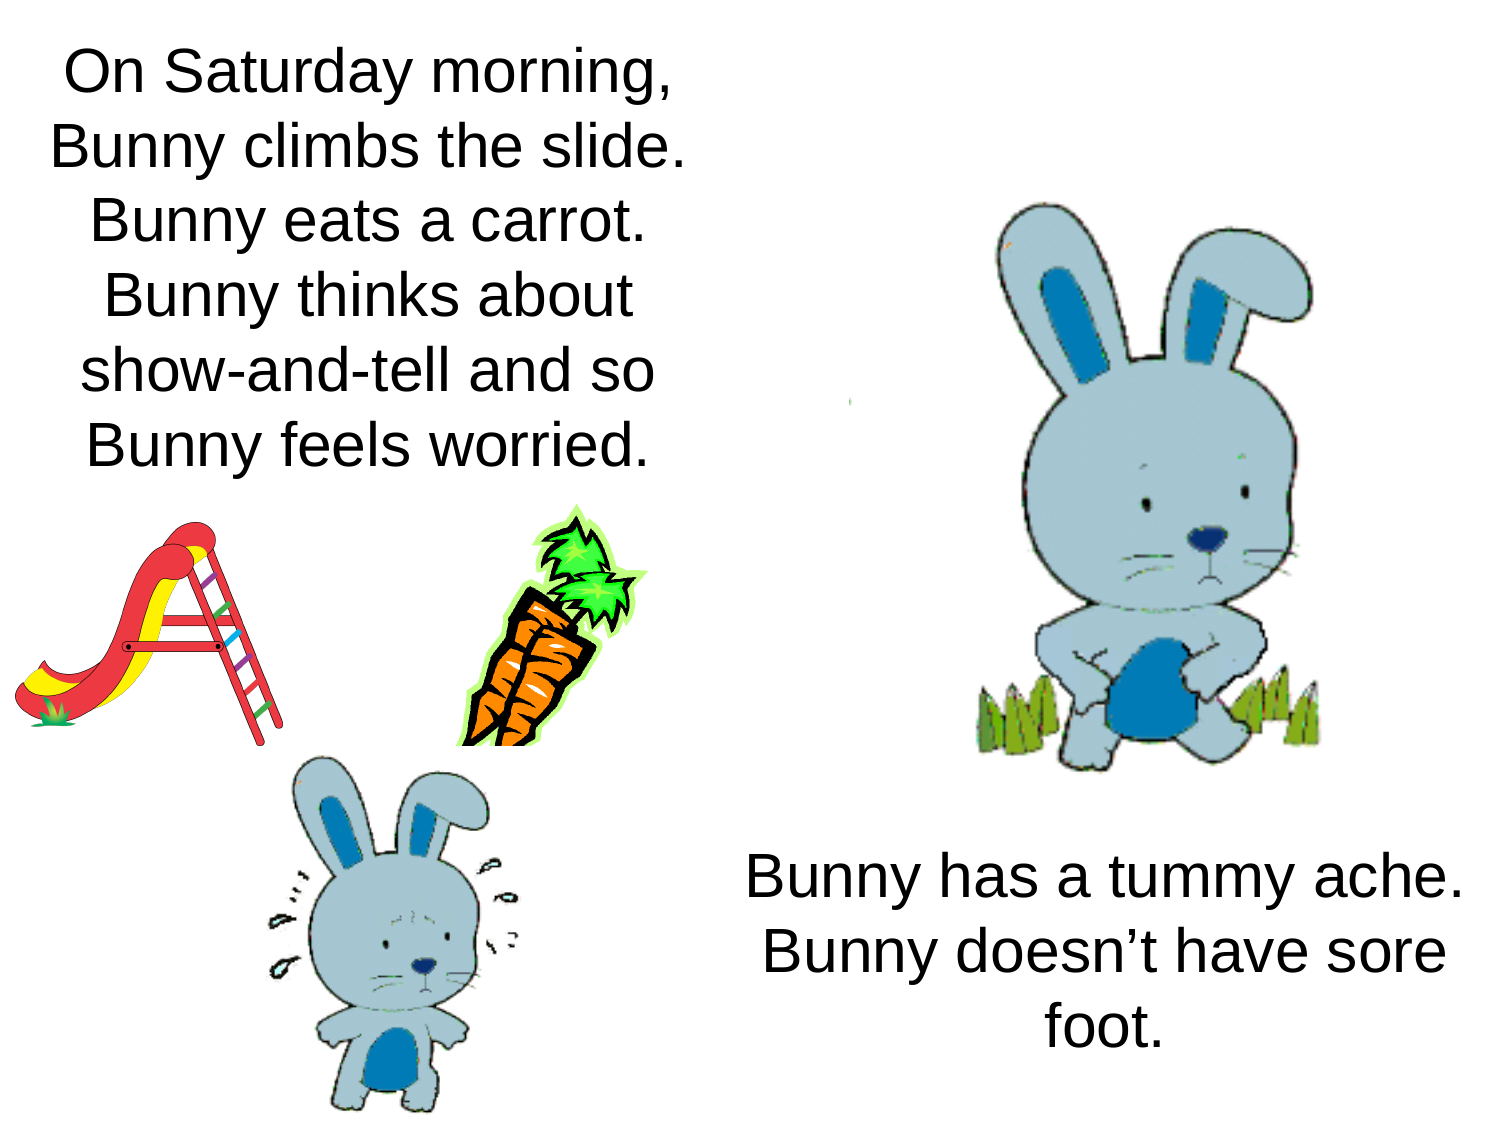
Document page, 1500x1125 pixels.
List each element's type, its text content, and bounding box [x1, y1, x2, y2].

title On Saturday morning, Bunny climbs the slide. Bunny eats a carrot. Bunny thinks about show-and-tell and so Bunny feels worried. [12, 133, 725, 375]
picture [849, 187, 1450, 788]
picture [14, 500, 649, 1122]
text_box Bunny has a tummy ache. Bunny doesn’t have sore foot. [722, 901, 1488, 1125]
